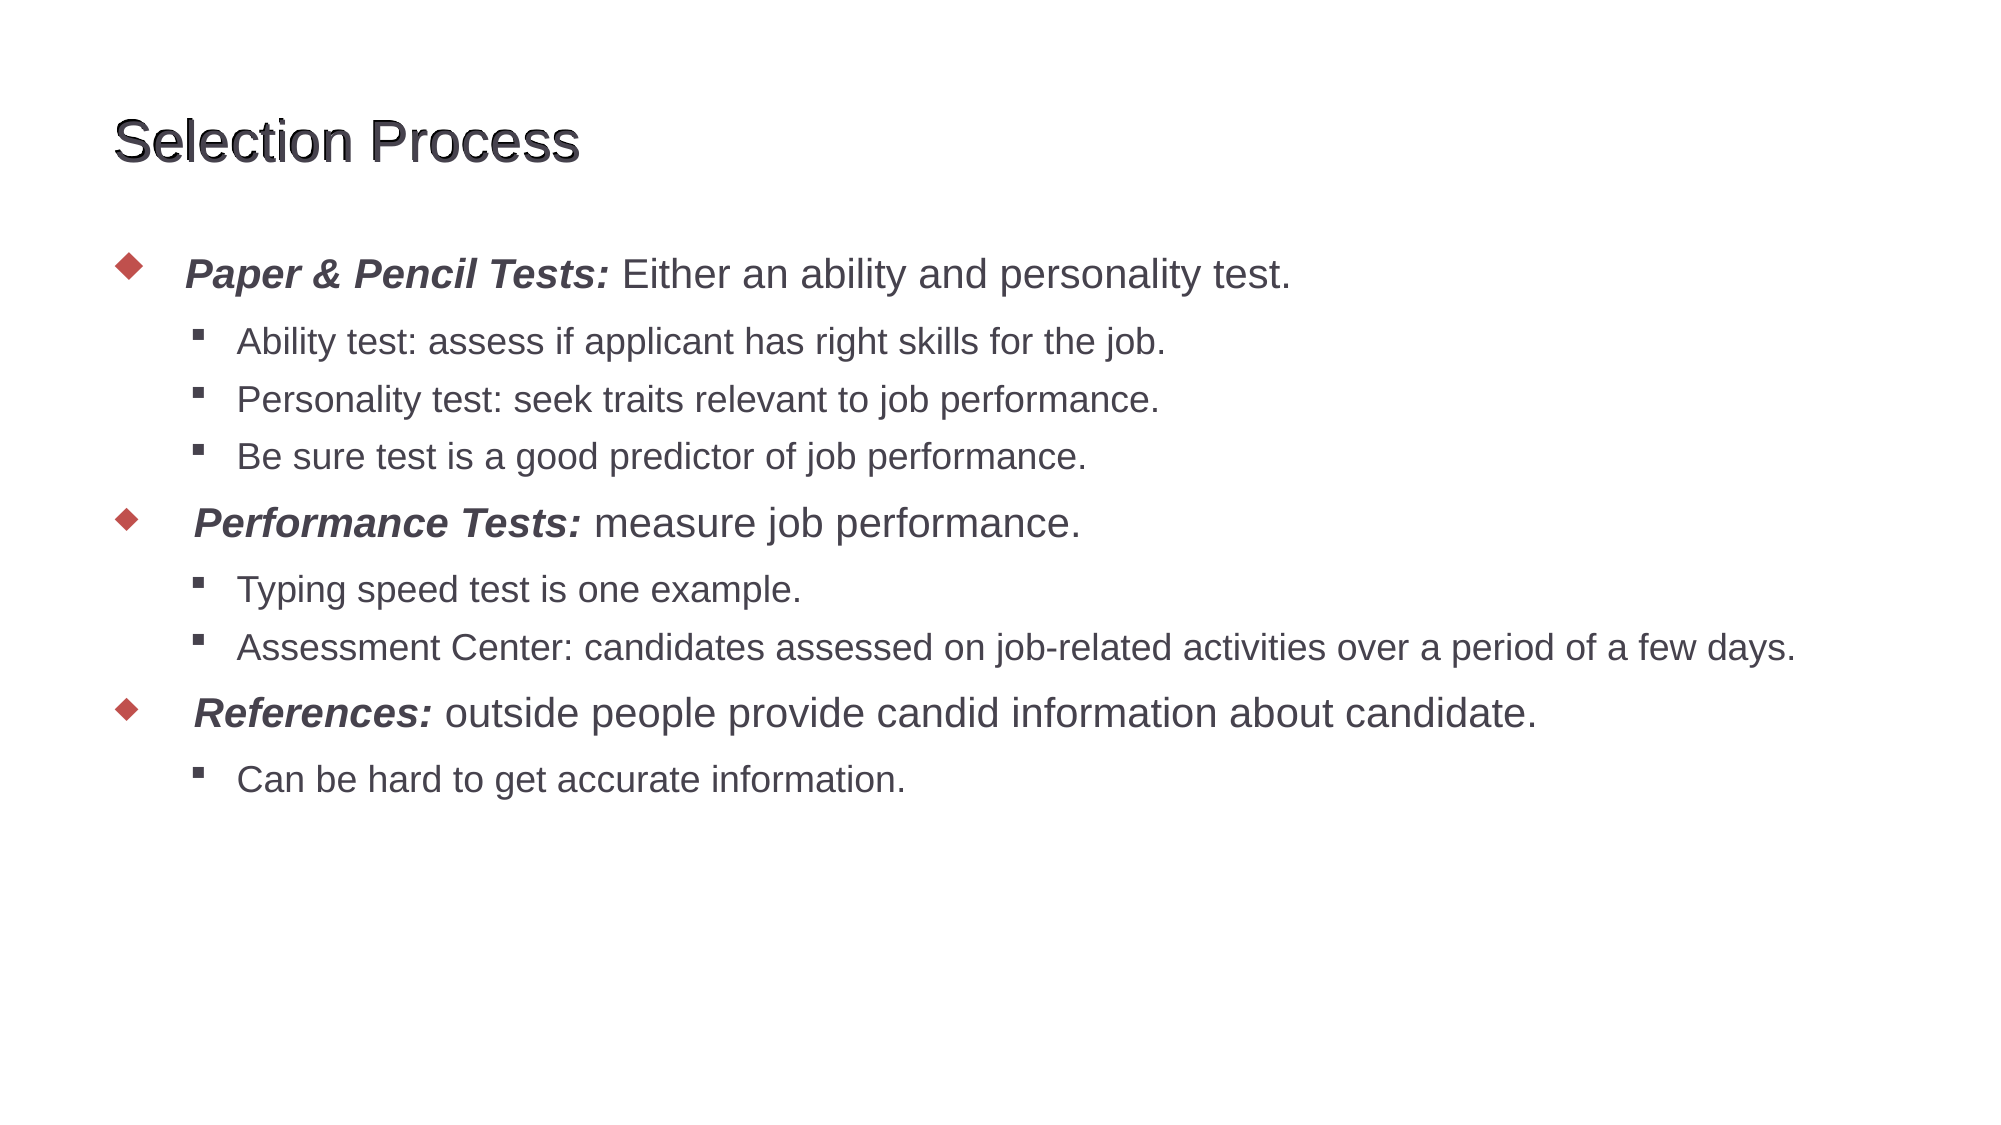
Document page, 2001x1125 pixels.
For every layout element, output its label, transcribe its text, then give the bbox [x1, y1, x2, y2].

title Selection Process [99, 44, 1696, 231]
list Paper & Pencil Tests: Either an ability and personality test. Ability test: assess if applicant has right skills for the job. Personality test: seek traits relevant to job performance. Be sure test is a good predictor of job performance. Performance Tests: measure job performance. Typing speed test is one example. Assessment Center: candidates assessed on job-related activities over a period of a few days. References: outside people provide candid information about candidate. Can be hard to get accurate information. [99, 231, 1950, 1060]
